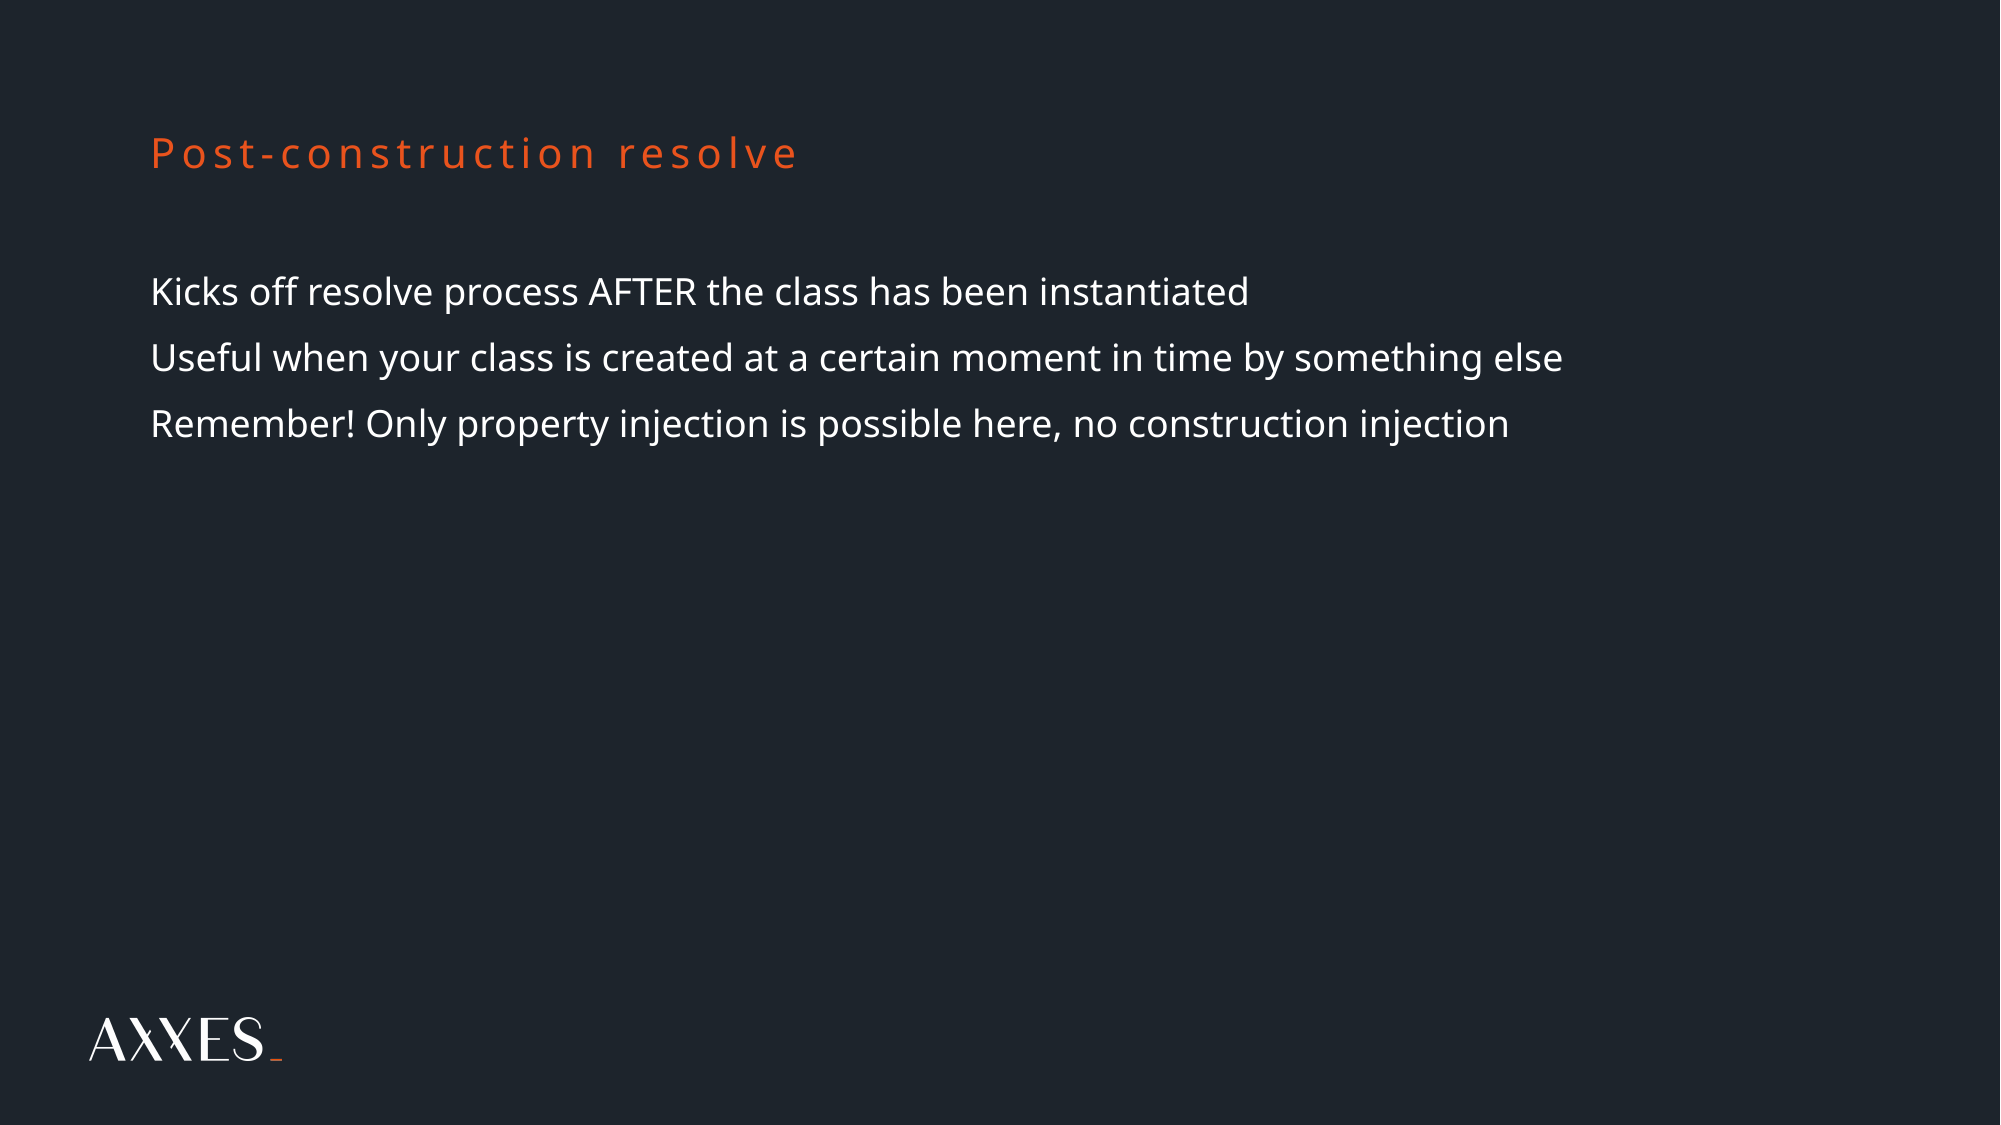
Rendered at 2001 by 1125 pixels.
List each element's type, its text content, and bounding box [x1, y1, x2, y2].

list Kicks off resolve process AFTER the class has been instantiated Useful when your class is created at a certain moment in time by something else Remember! Only property injection is possible here, no construction injection [135, 260, 1858, 905]
title Post-construction resolve [135, 113, 959, 186]
picture [89, 1017, 282, 1061]
